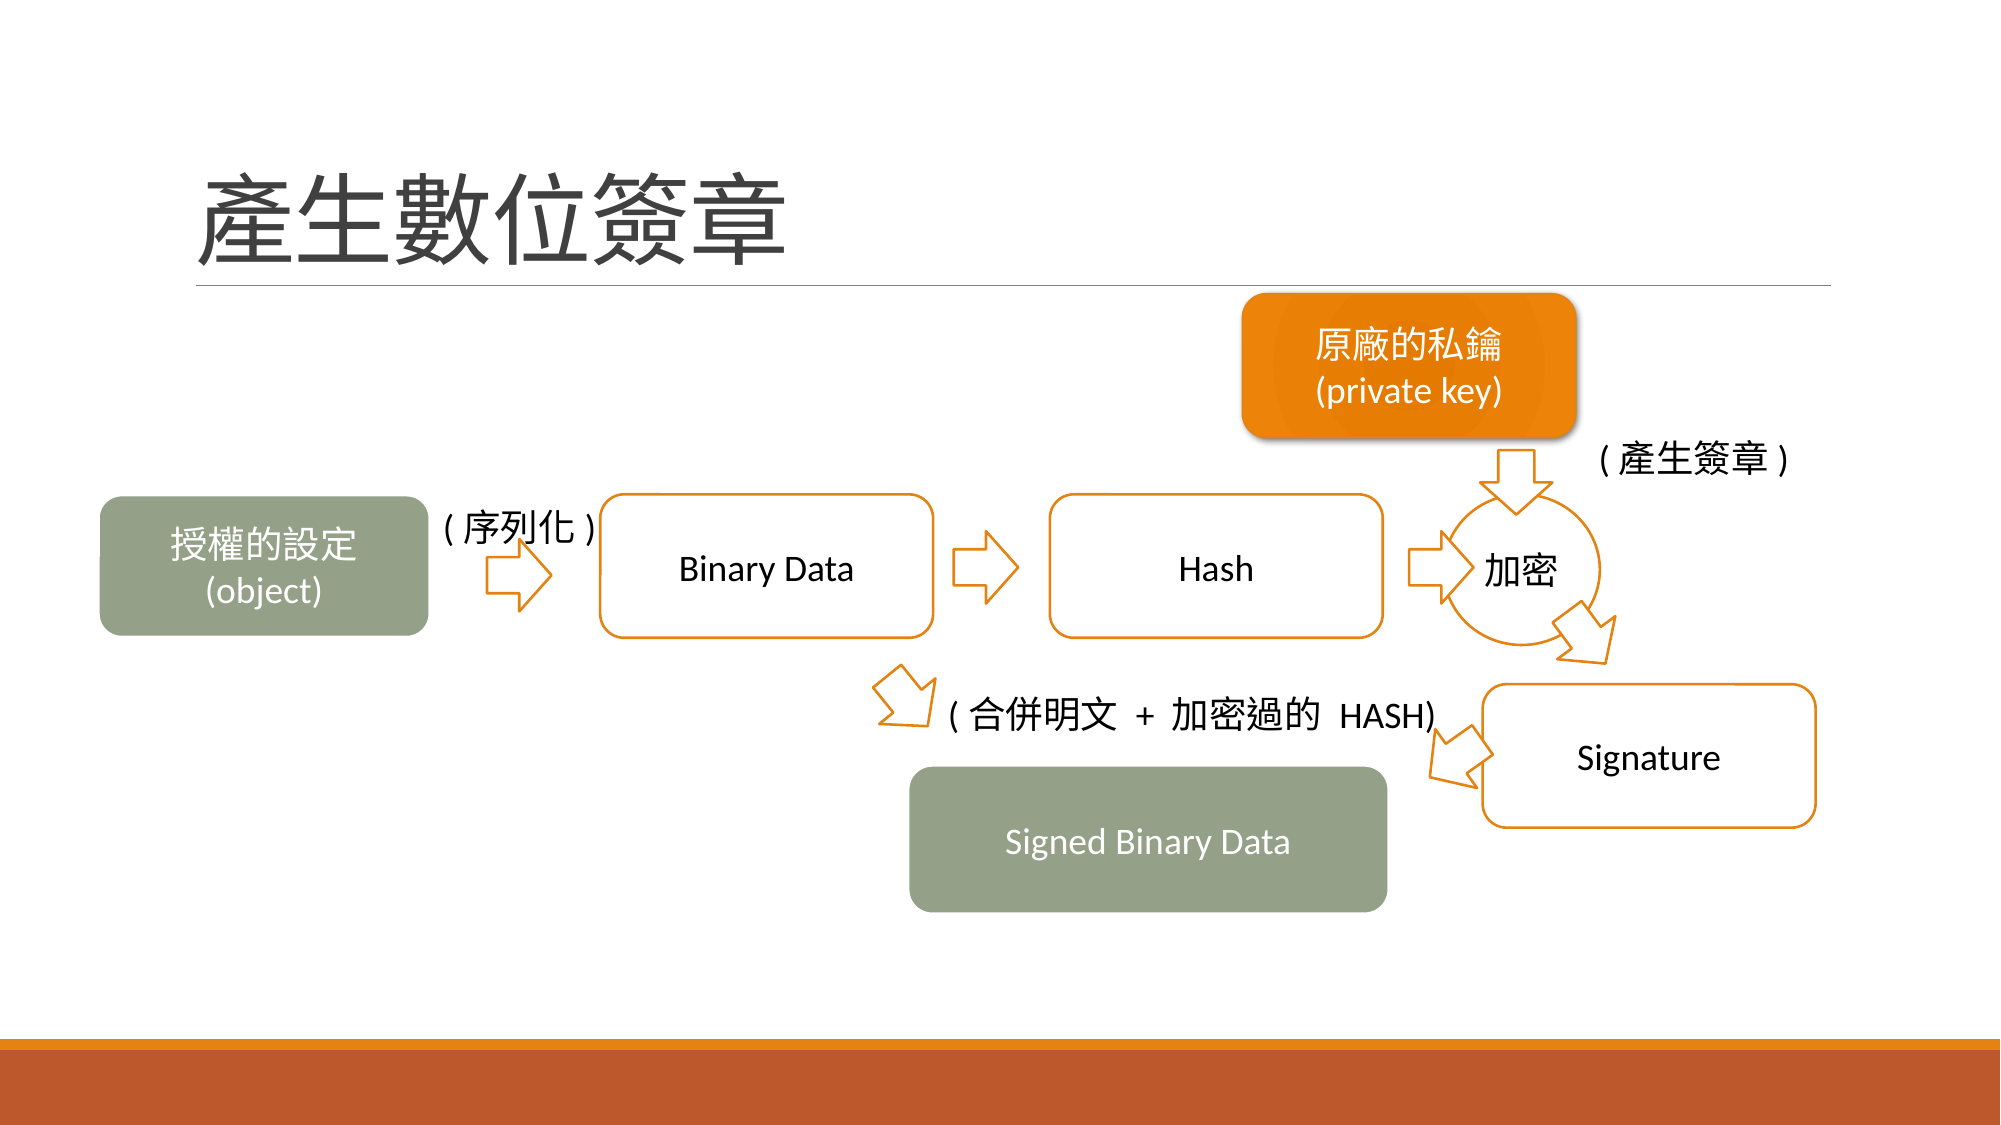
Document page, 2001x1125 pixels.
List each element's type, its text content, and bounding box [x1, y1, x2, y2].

text_box [1407, 529, 1475, 605]
text_box (合併明文 + 加密過的 HASH) [933, 684, 1451, 744]
text_box [1551, 599, 1617, 665]
text_box [952, 529, 1020, 605]
text_box [485, 557, 553, 613]
text_box Binary Data [598, 492, 935, 640]
text_box [872, 663, 937, 728]
text_box 原廠的私鑰 (private key) [1241, 292, 1577, 439]
text_box (序列化) [428, 496, 611, 557]
text_box (產生簽章) [1583, 427, 1804, 488]
text_box 加密 [1448, 495, 1602, 647]
text_box [1428, 724, 1494, 790]
text_box Signature [1481, 682, 1817, 829]
text_box Signed Binary Data [905, 762, 1392, 917]
text_box [1478, 448, 1554, 516]
text_box 授權的設定 (object) [95, 492, 433, 640]
text_box Hash [1048, 492, 1385, 640]
title 產生數位簽章 [180, 47, 1830, 285]
